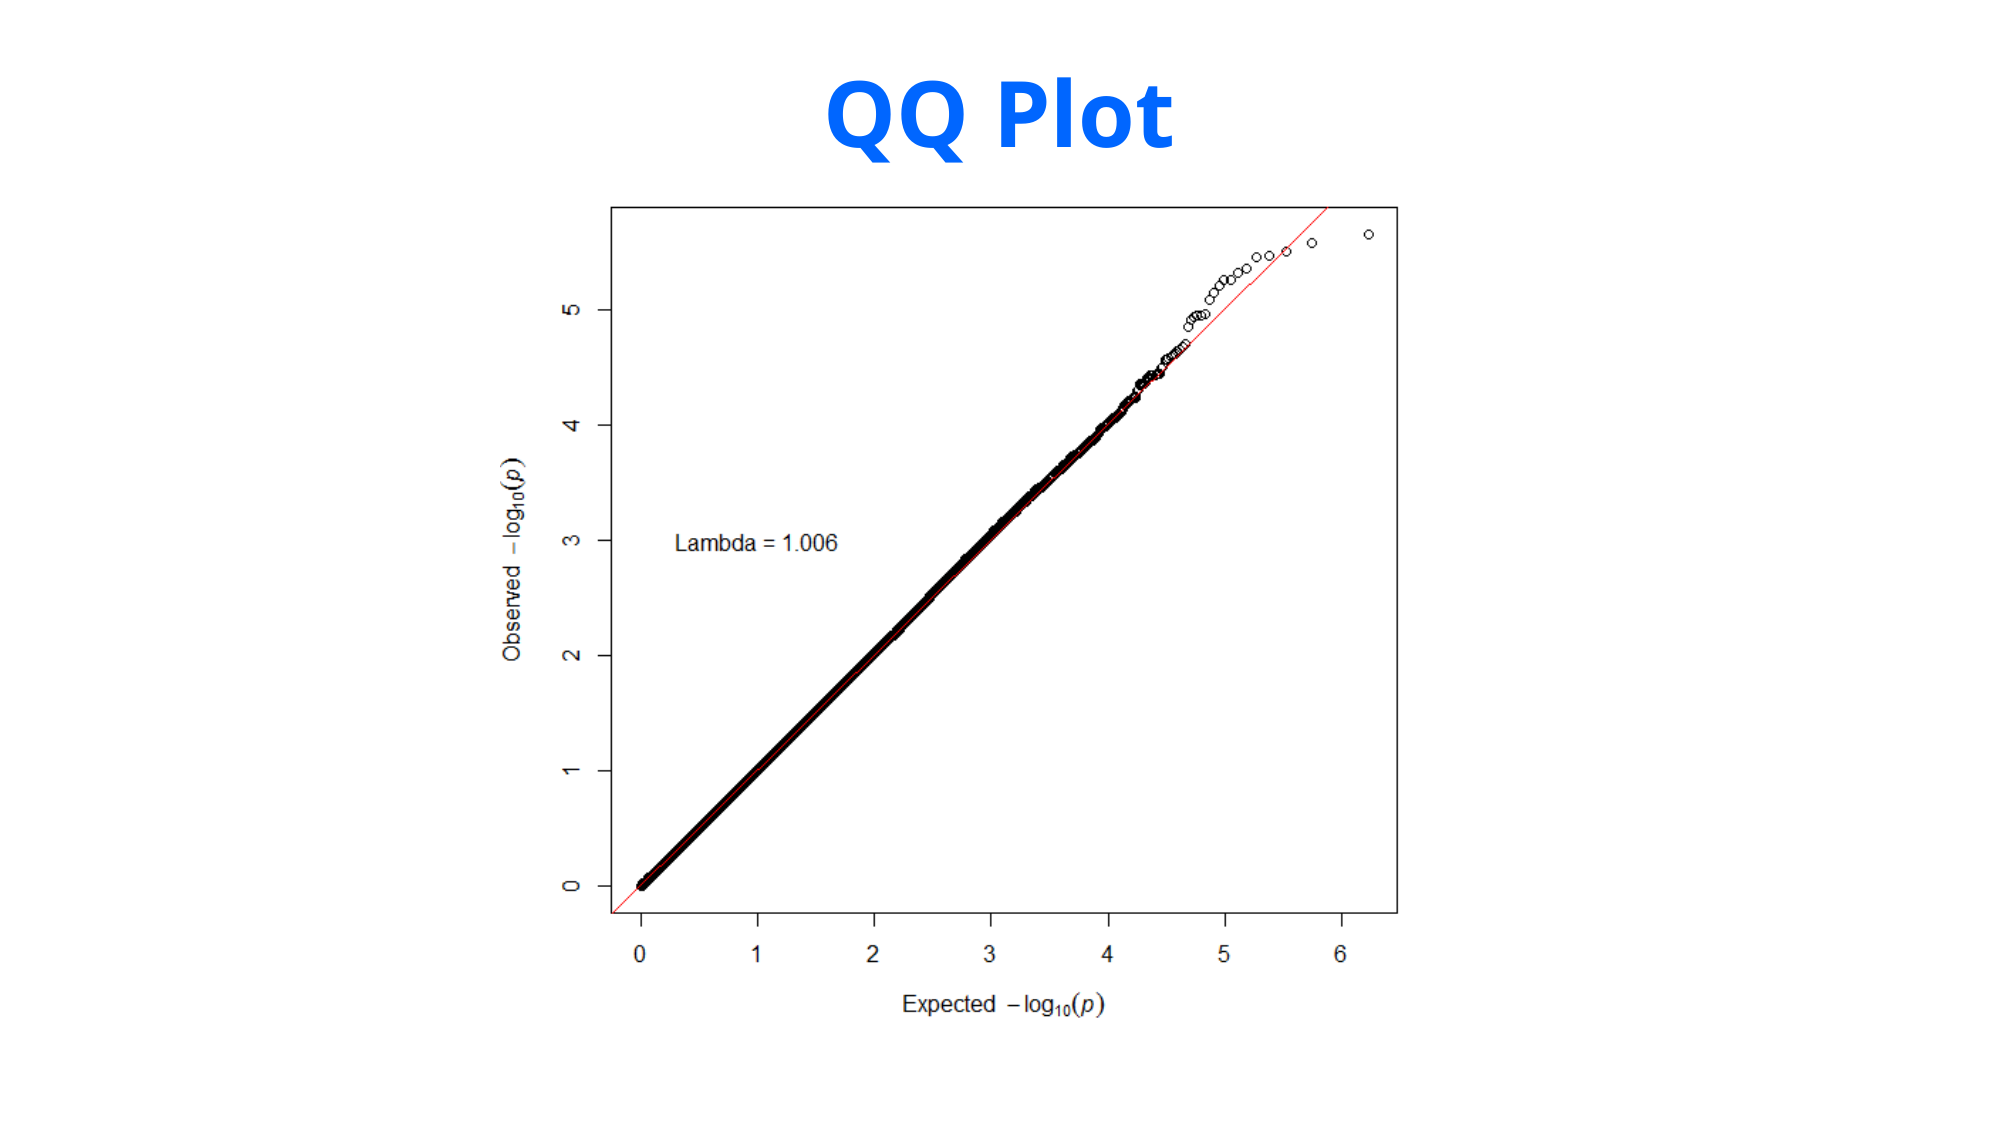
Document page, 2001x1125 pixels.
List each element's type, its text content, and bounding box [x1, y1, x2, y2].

picture [499, 187, 1456, 1029]
text_box QQ Plot [362, 16, 1638, 205]
